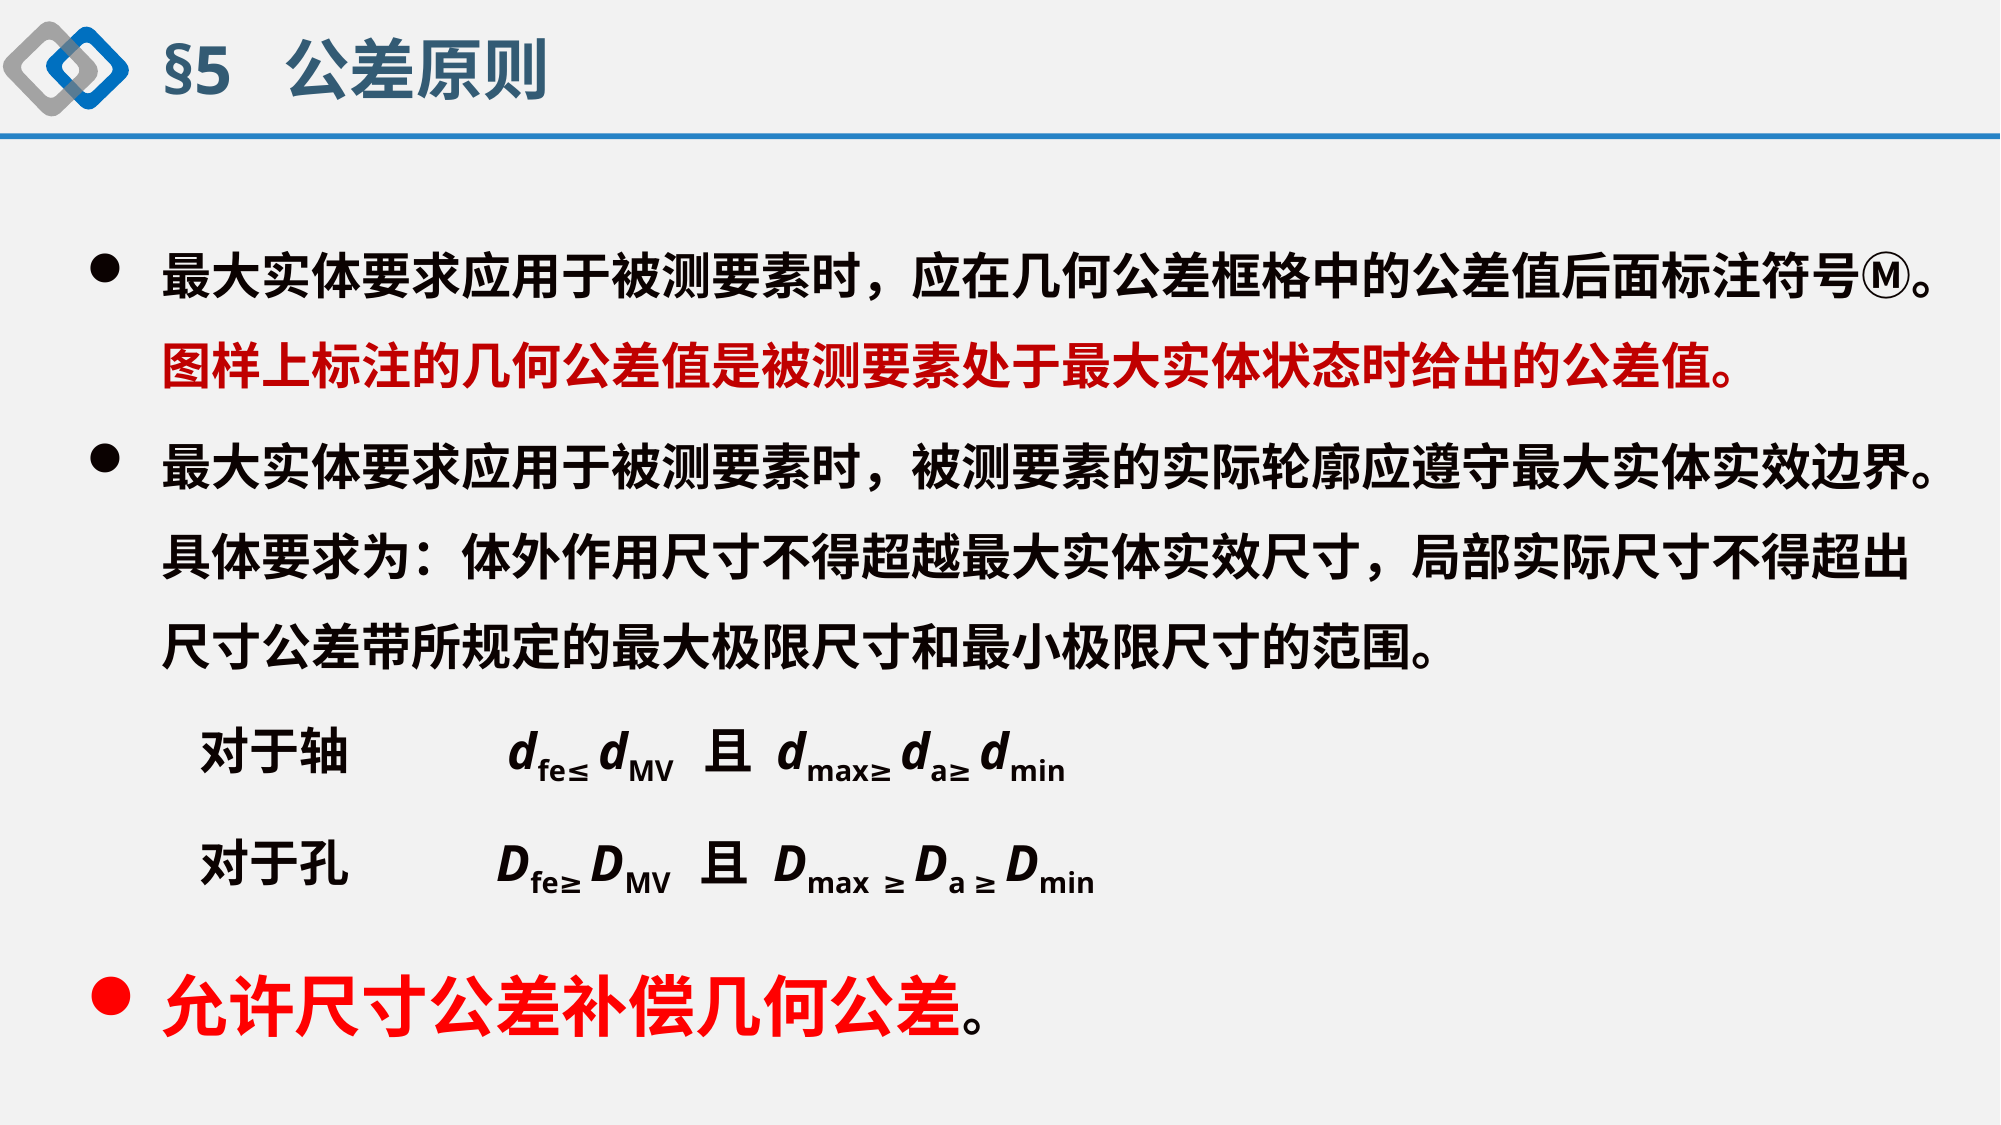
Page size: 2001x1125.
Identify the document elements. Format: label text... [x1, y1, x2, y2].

list 最大实体要求应用于被测要素时，应在几何公差框格中的公差值后面标注符号Ⓜ。图样上标注的几何公差值是被测要素处于最大实体状态时给出的公差值。 最大实体要求应用于被测要素时，被测要素的实际轮廓应遵守最大实体实效边界。具体要求为：体外作用尺寸不得超越最大实体实效尺寸，局部实际尺寸不得超出尺寸公差带所规定的最大极限尺寸和最小极限尺寸的范围。 对于轴 dfe≤ dMV 且 dmax≥ da≥ dmin 对于孔 Dfe≥ DMV 且 Dmax ≥ Da ≥ Dmin 允许尺寸公差补偿几何公差。 [71, 207, 1929, 1068]
text_box §5 公差原则 [129, 20, 598, 116]
